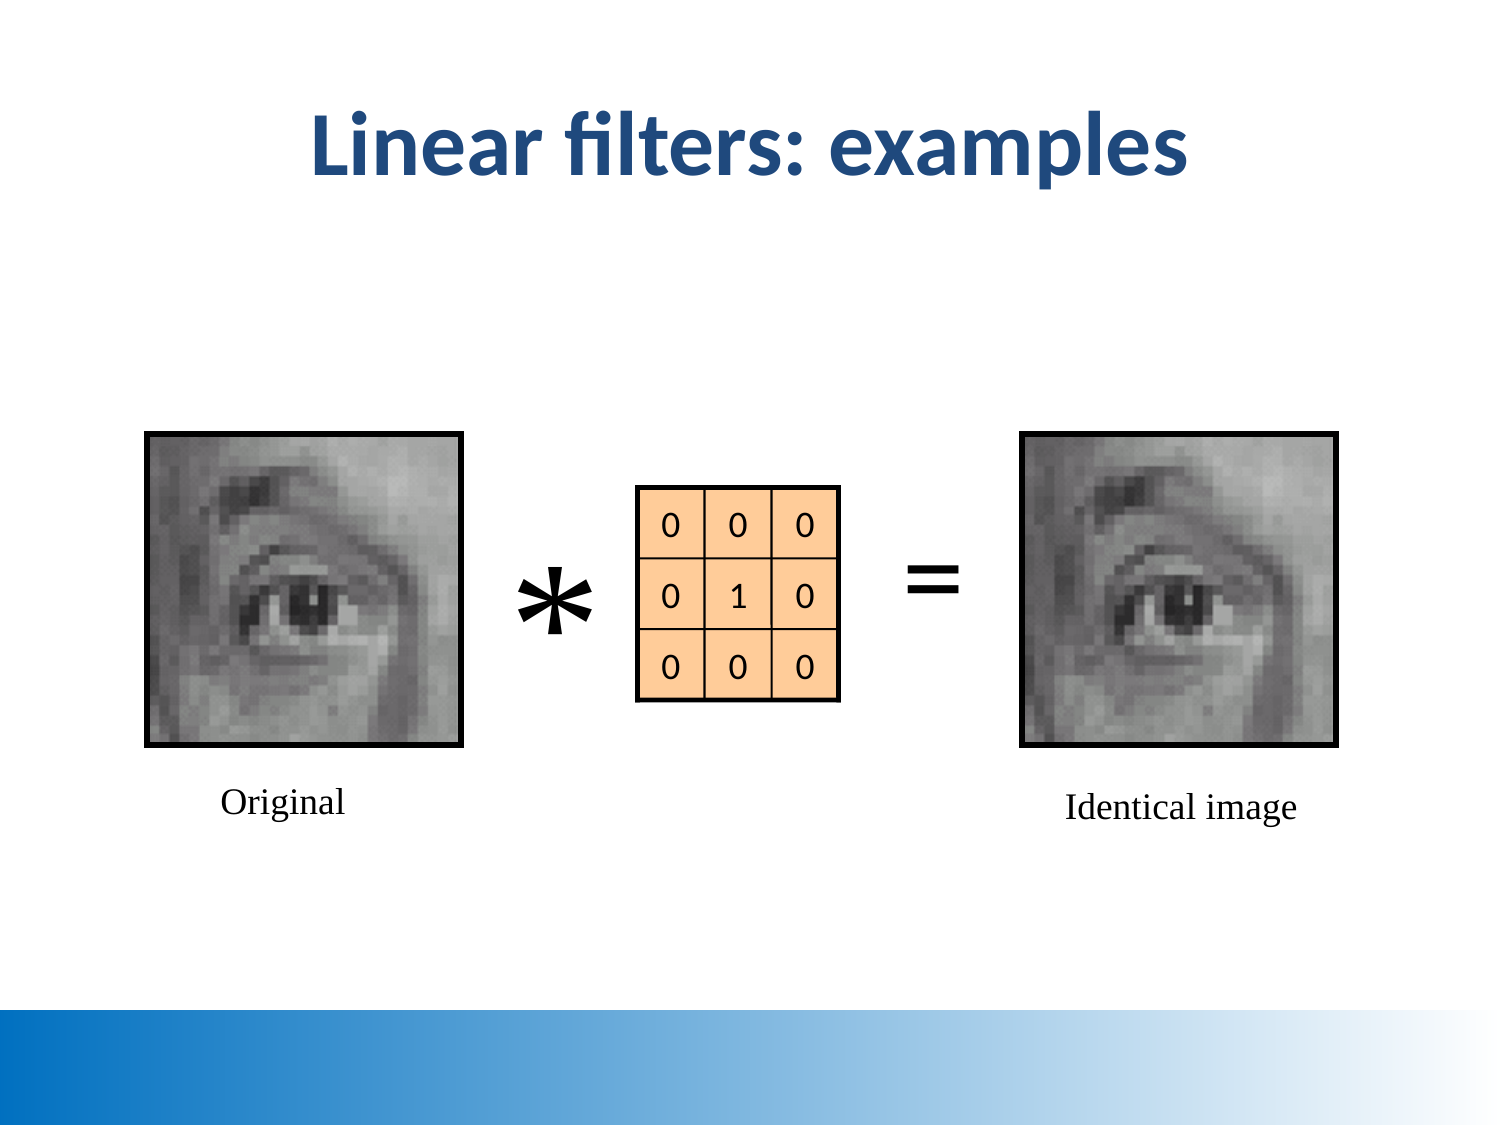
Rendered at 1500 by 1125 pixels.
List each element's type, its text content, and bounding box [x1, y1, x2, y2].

text_box * [494, 496, 618, 732]
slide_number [75, 1042, 425, 1103]
picture [149, 437, 458, 743]
text_box = [888, 487, 980, 653]
slide_number 29 [1074, 1042, 1425, 1103]
text_box [0, 1008, 1500, 1125]
title Linear filters: examples [75, 45, 1425, 233]
text_box Identical image [1050, 774, 1400, 835]
text_box Original [205, 769, 361, 829]
picture [1024, 437, 1333, 743]
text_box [637, 487, 839, 701]
